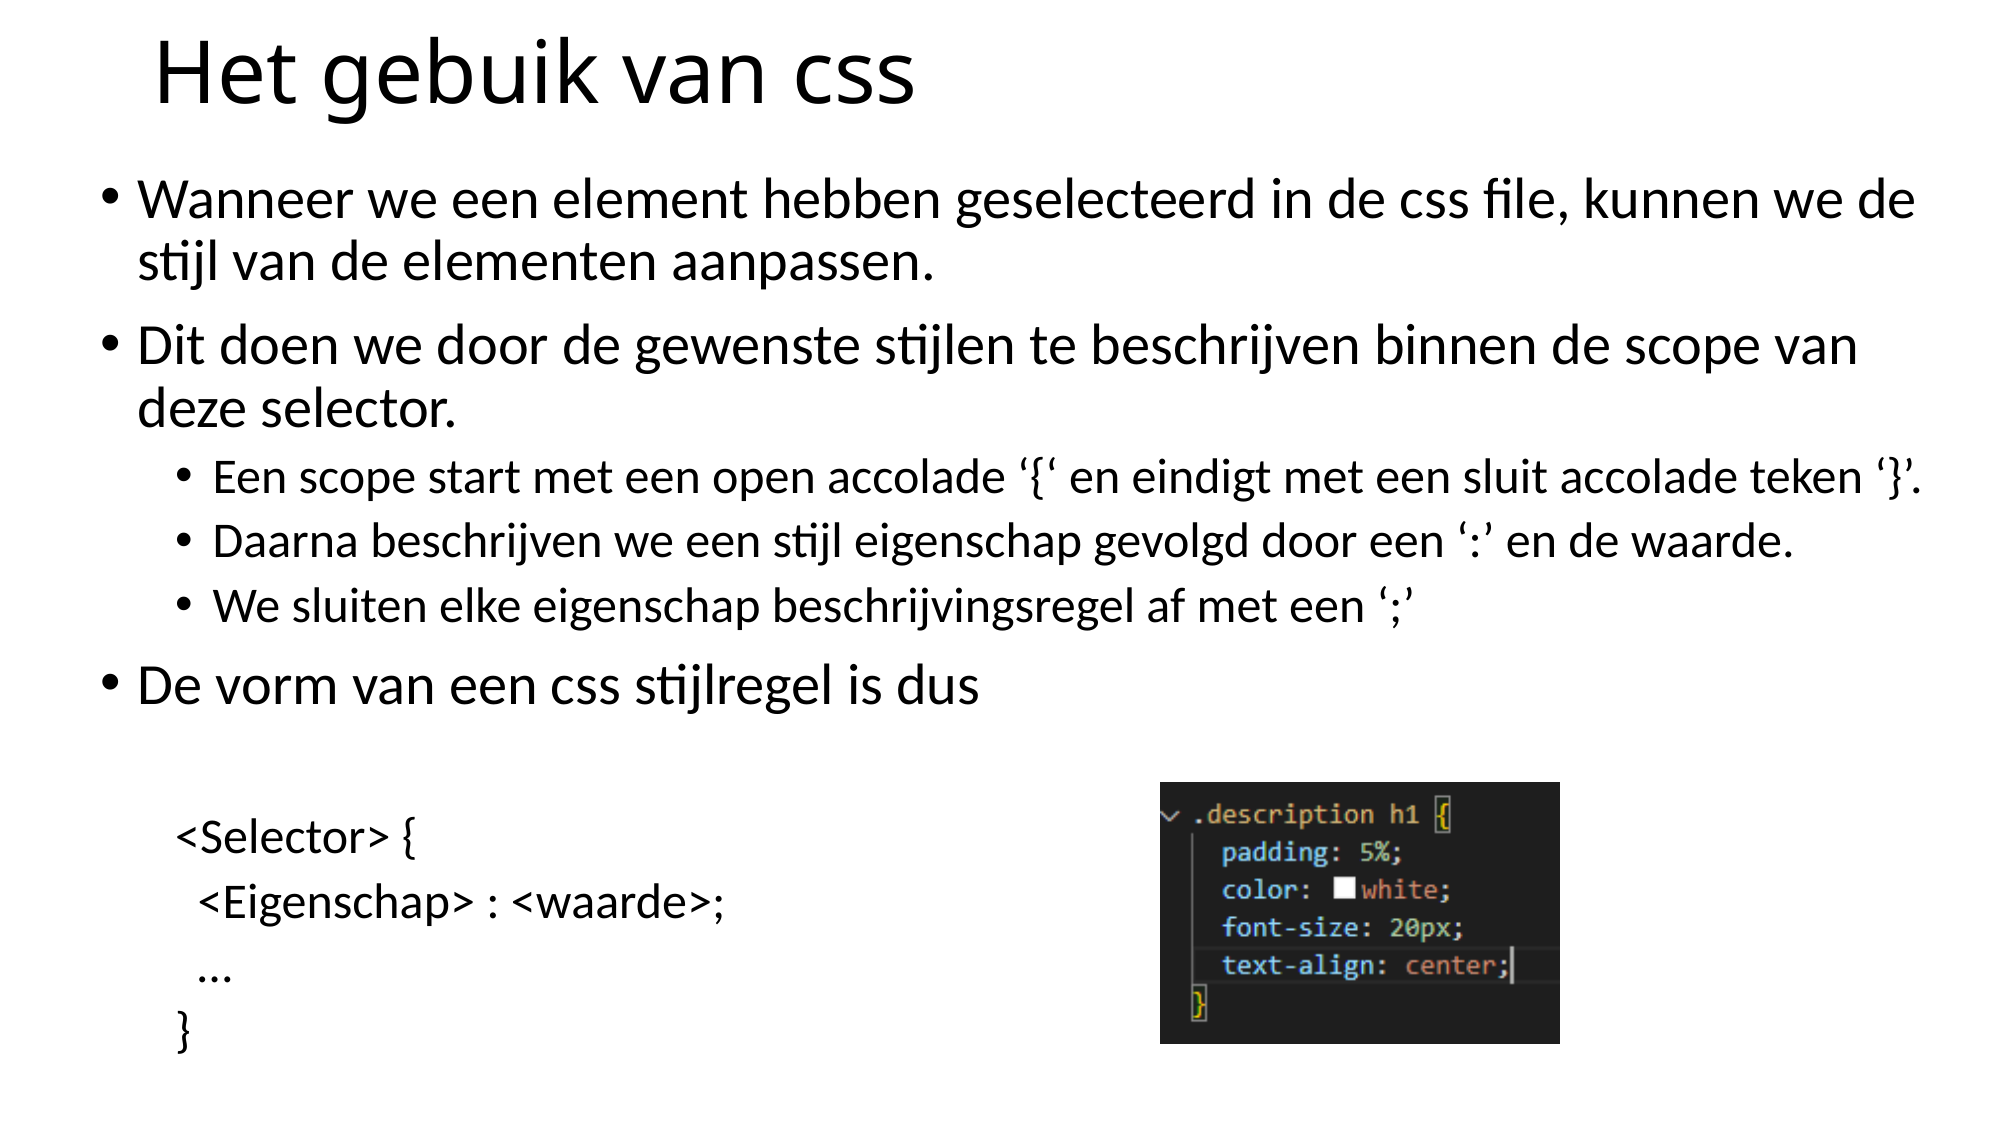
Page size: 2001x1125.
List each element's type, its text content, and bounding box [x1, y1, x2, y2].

picture [1160, 782, 1560, 1044]
list Wanneer we een element hebben geselecteerd in de css file, kunnen we de stijl van de elementen aanpassen. Dit doen we door de gewenste stijlen te beschrijven binnen de scope van deze selector. Een scope start met een open accolade ‘{‘ en eindigt met een sluit accolade teken ‘}’. Daarna beschrijven we een stijl eigenschap gevolgd door een ‘:’ en de waarde. We sluiten elke eigenschap beschrijvingsregel af met een ‘;’ De vorm van een css stijlregel is dus <Selector> { <Eigenschap> : <waarde>; … } [85, 160, 1958, 1105]
title Het gebuik van css [137, 20, 1863, 131]
